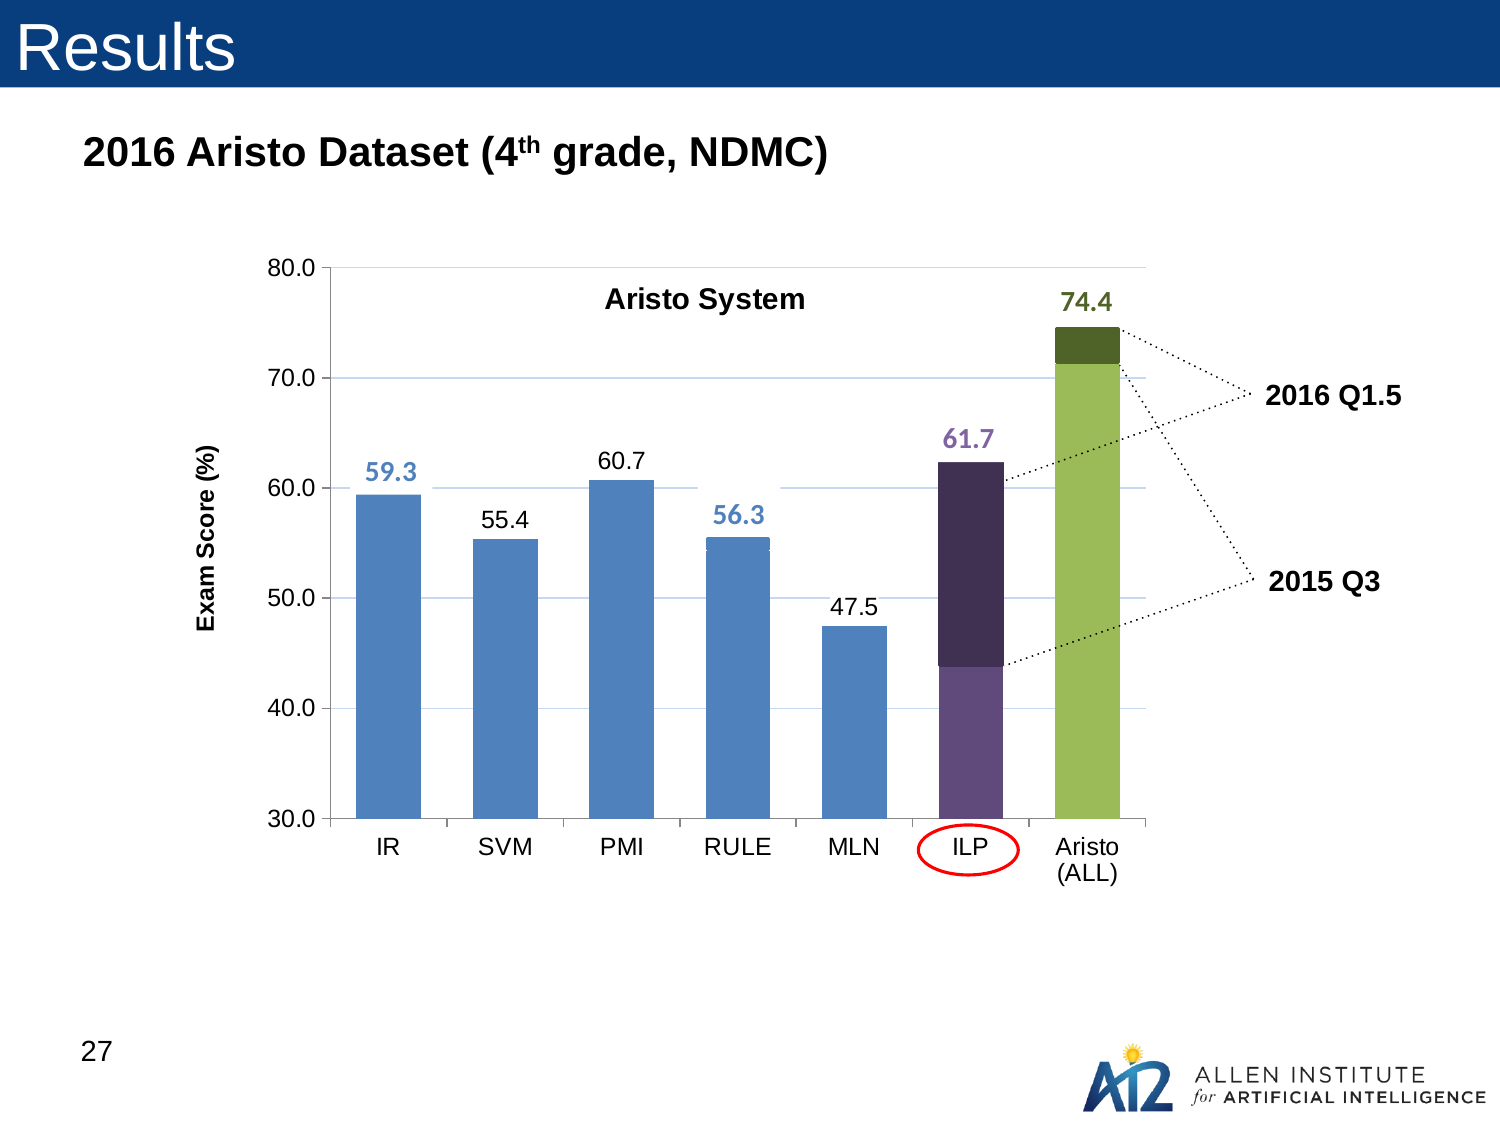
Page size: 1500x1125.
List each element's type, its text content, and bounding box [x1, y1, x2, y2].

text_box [1003, 329, 1419, 482]
picture [1076, 1038, 1500, 1120]
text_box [1003, 488, 1394, 667]
chart [174, 243, 1167, 924]
title Results [0, 0, 1500, 88]
text_box 2016 Aristo Dataset (4th grade, NDMC) [67, 112, 844, 183]
slide_number 27 [65, 1024, 416, 1103]
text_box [1044, 274, 1129, 327]
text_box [926, 412, 998, 666]
